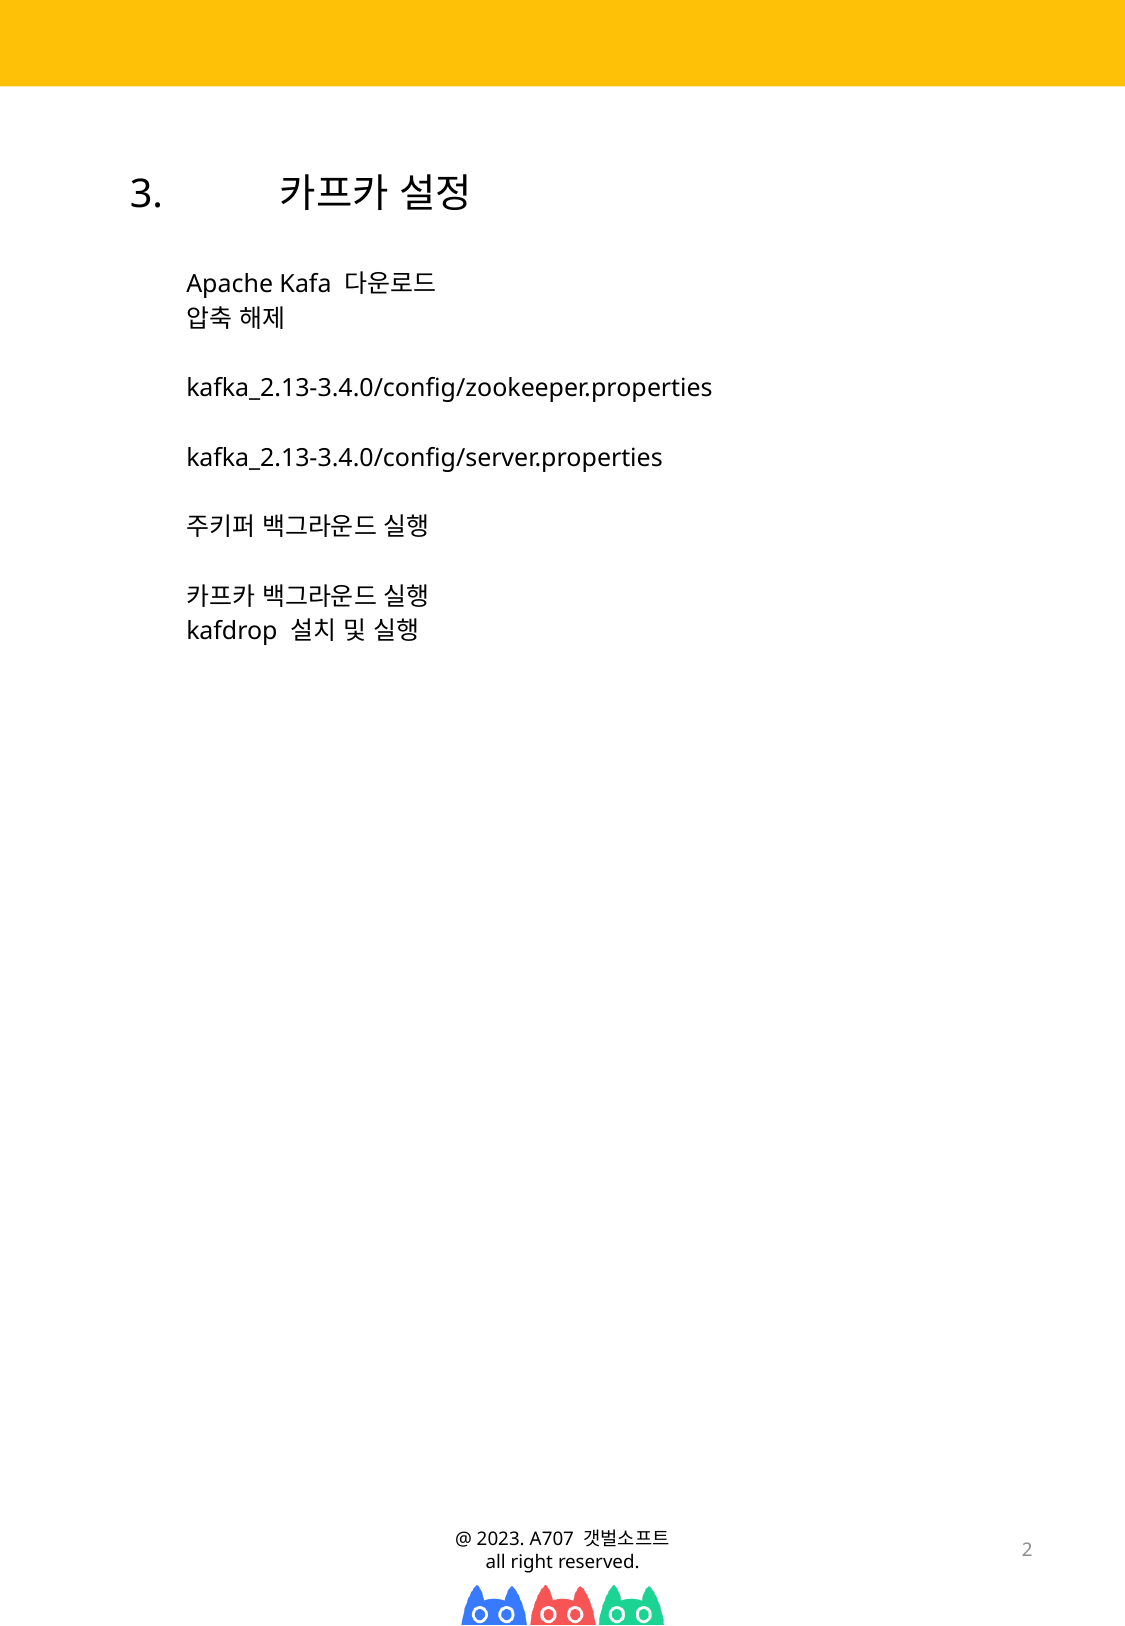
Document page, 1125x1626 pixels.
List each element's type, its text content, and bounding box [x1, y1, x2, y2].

text_box [0, 0, 1125, 87]
picture [461, 1585, 664, 1625]
slide_number 2 [794, 1506, 1048, 1593]
footer @ 2023. A707 갯벌소프트 all right reserved. [372, 1506, 753, 1593]
list 3. 카프카 설정 Apache Kafa 다운로드 압축 해제 kafka_2.13-3.4.0/config/zookeeper.properties kafka_2.13-3.4.0/config/server.properties 주키퍼 백그라운드 실행 카프카 백그라운드 실행 kafdrop 설치 및 실행 [114, 165, 1011, 1197]
